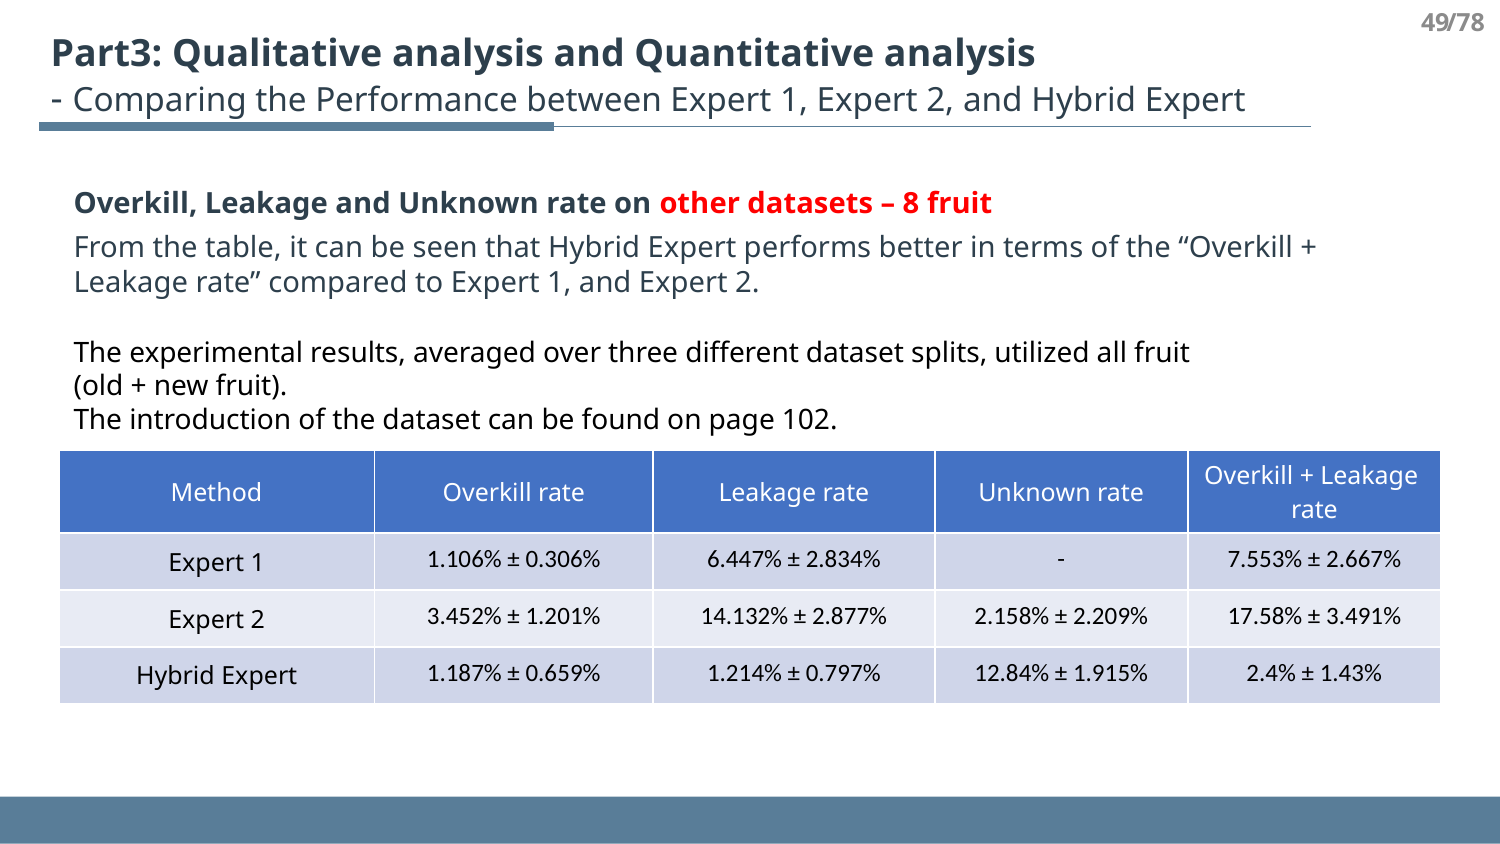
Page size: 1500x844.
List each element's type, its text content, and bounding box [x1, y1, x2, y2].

table_header Overkill + Leakage rate [1189, 451, 1440, 532]
table_cell 2.4% ± 1.43% [1189, 648, 1440, 703]
table_cell Hybrid Expert [60, 648, 374, 703]
table_cell - [936, 534, 1187, 589]
table_cell 6.447% ± 2.834% [654, 534, 934, 589]
table_cell Expert 2 [60, 591, 374, 646]
table_cell 12.84% ± 1.915% [936, 648, 1187, 703]
text_box Overkill, Leakage and Unknown rate on other datasets – 8 fruit [58, 176, 1172, 221]
text_box The experimental results, averaged over three different dataset splits, utilized all fruit (old + new fruit). The introduction of the dataset can be found on page 102. [58, 326, 1238, 443]
table_cell 2.158% ± 2.209% [936, 591, 1187, 646]
table_cell 3.452% ± 1.201% [375, 591, 652, 646]
table_cell 14.132% ± 2.877% [654, 591, 934, 646]
table_cell 1.106% ± 0.306% [375, 534, 652, 589]
table_cell 1.214% ± 0.797% [654, 648, 934, 703]
table_header Overkill rate [375, 451, 652, 532]
text_box Part3: Qualitative analysis and Quantitative analysis - Comparing the Performance between Expert 1, Expert 2, and Hybrid Expert [35, 21, 1485, 127]
table_header Unknown rate [936, 451, 1187, 532]
table_cell 1.187% ± 0.659% [375, 648, 652, 703]
text_box From the table, it can be seen that Hybrid Expert performs better in terms of the “Overkill + Leakage rate” compared to Expert 1, and Expert 2. [58, 221, 1391, 306]
table_header Leakage rate [654, 451, 934, 532]
slide_number 49 [1162, 0, 1465, 48]
table_cell 7.553% ± 2.667% [1189, 534, 1440, 589]
table_header Method [60, 451, 374, 532]
footer /78 [1465, 1, 1500, 47]
table_cell 17.58% ± 3.491% [1189, 591, 1440, 646]
table_cell Expert 1 [60, 534, 374, 589]
